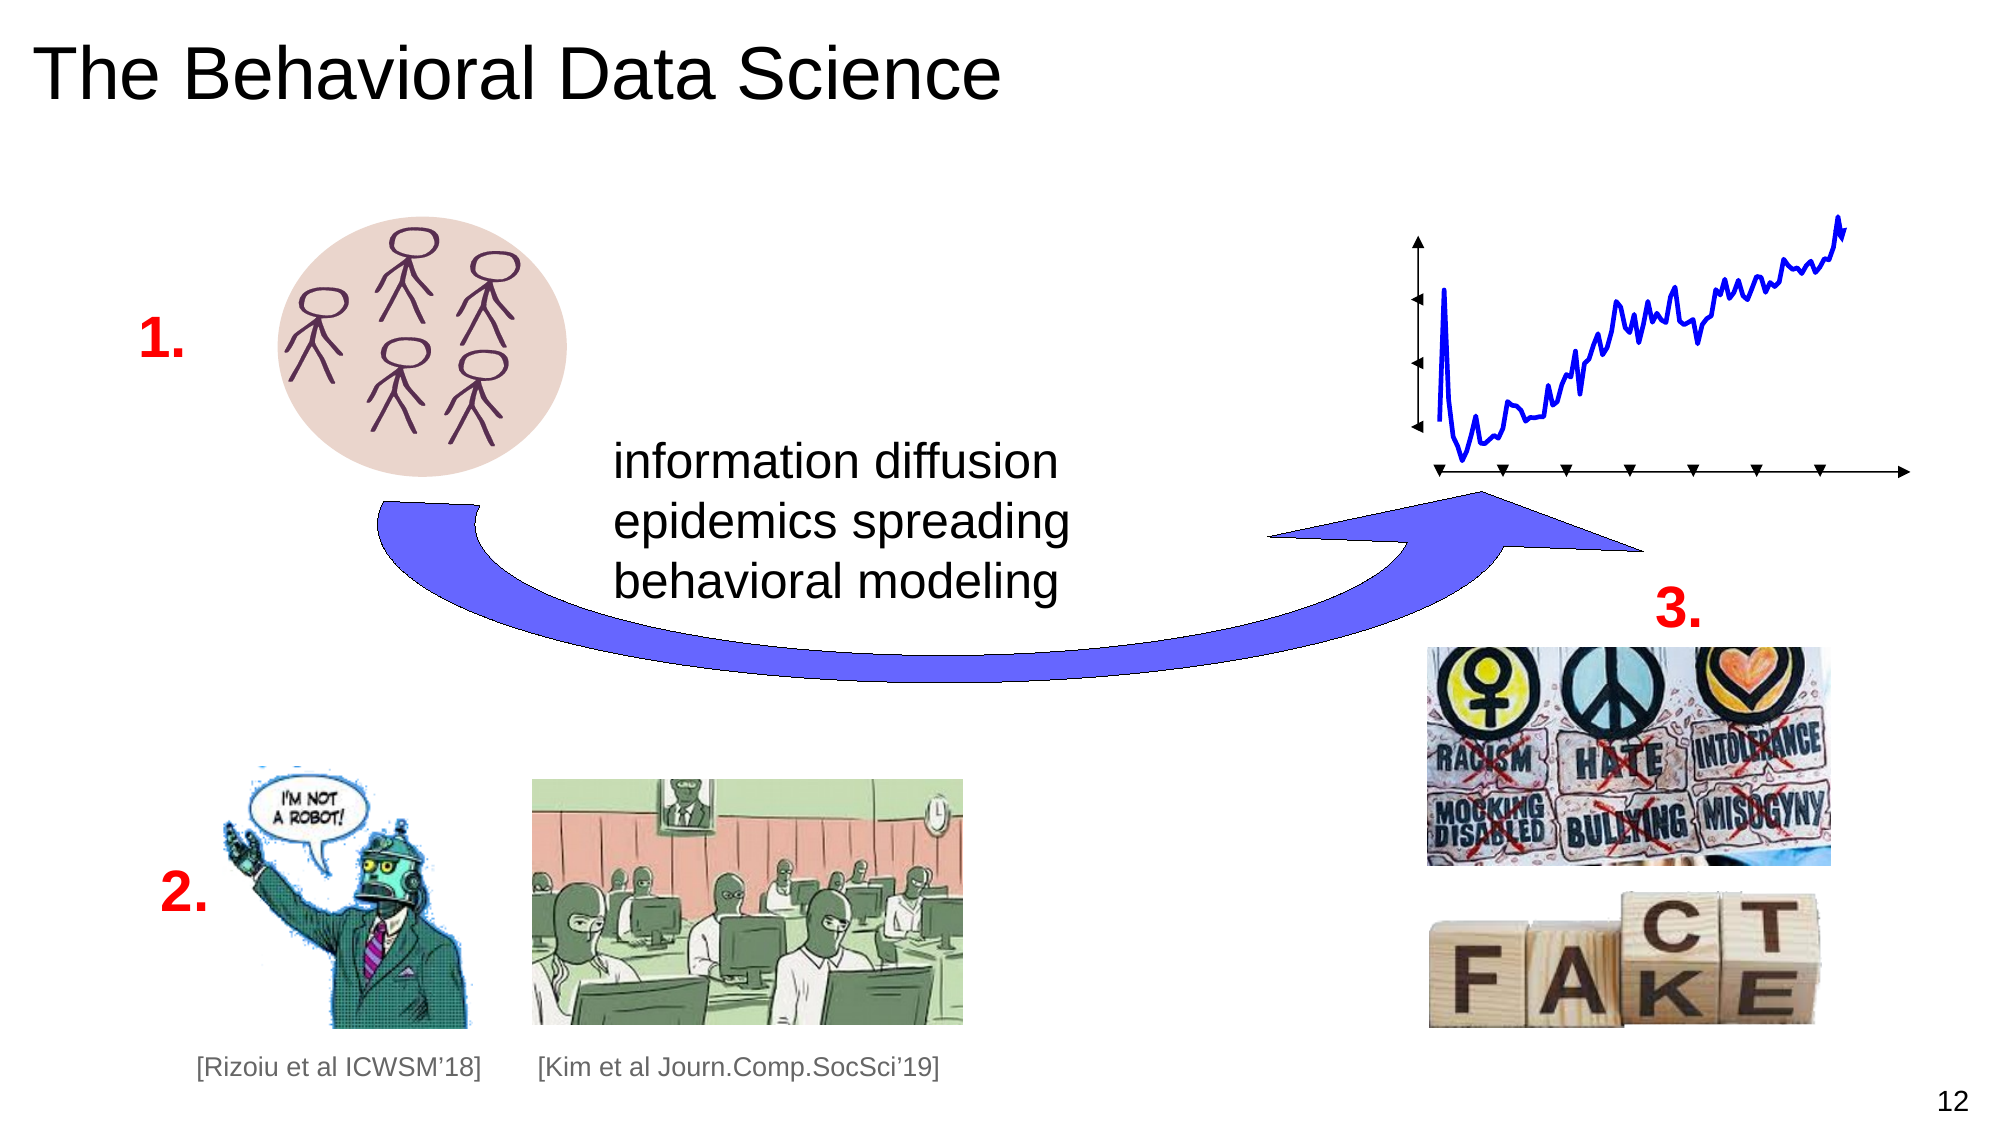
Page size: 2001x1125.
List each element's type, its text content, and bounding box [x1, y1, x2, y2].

text_box 1. [99, 292, 226, 402]
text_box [1411, 216, 1911, 477]
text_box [1427, 561, 1831, 1028]
text_box [377, 491, 1644, 683]
text_box information diffusion epidemics spreading behavioral modeling [598, 421, 1291, 591]
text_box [277, 216, 567, 477]
text_box The Behavioral Data Science [17, 17, 1065, 117]
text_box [122, 766, 963, 1099]
